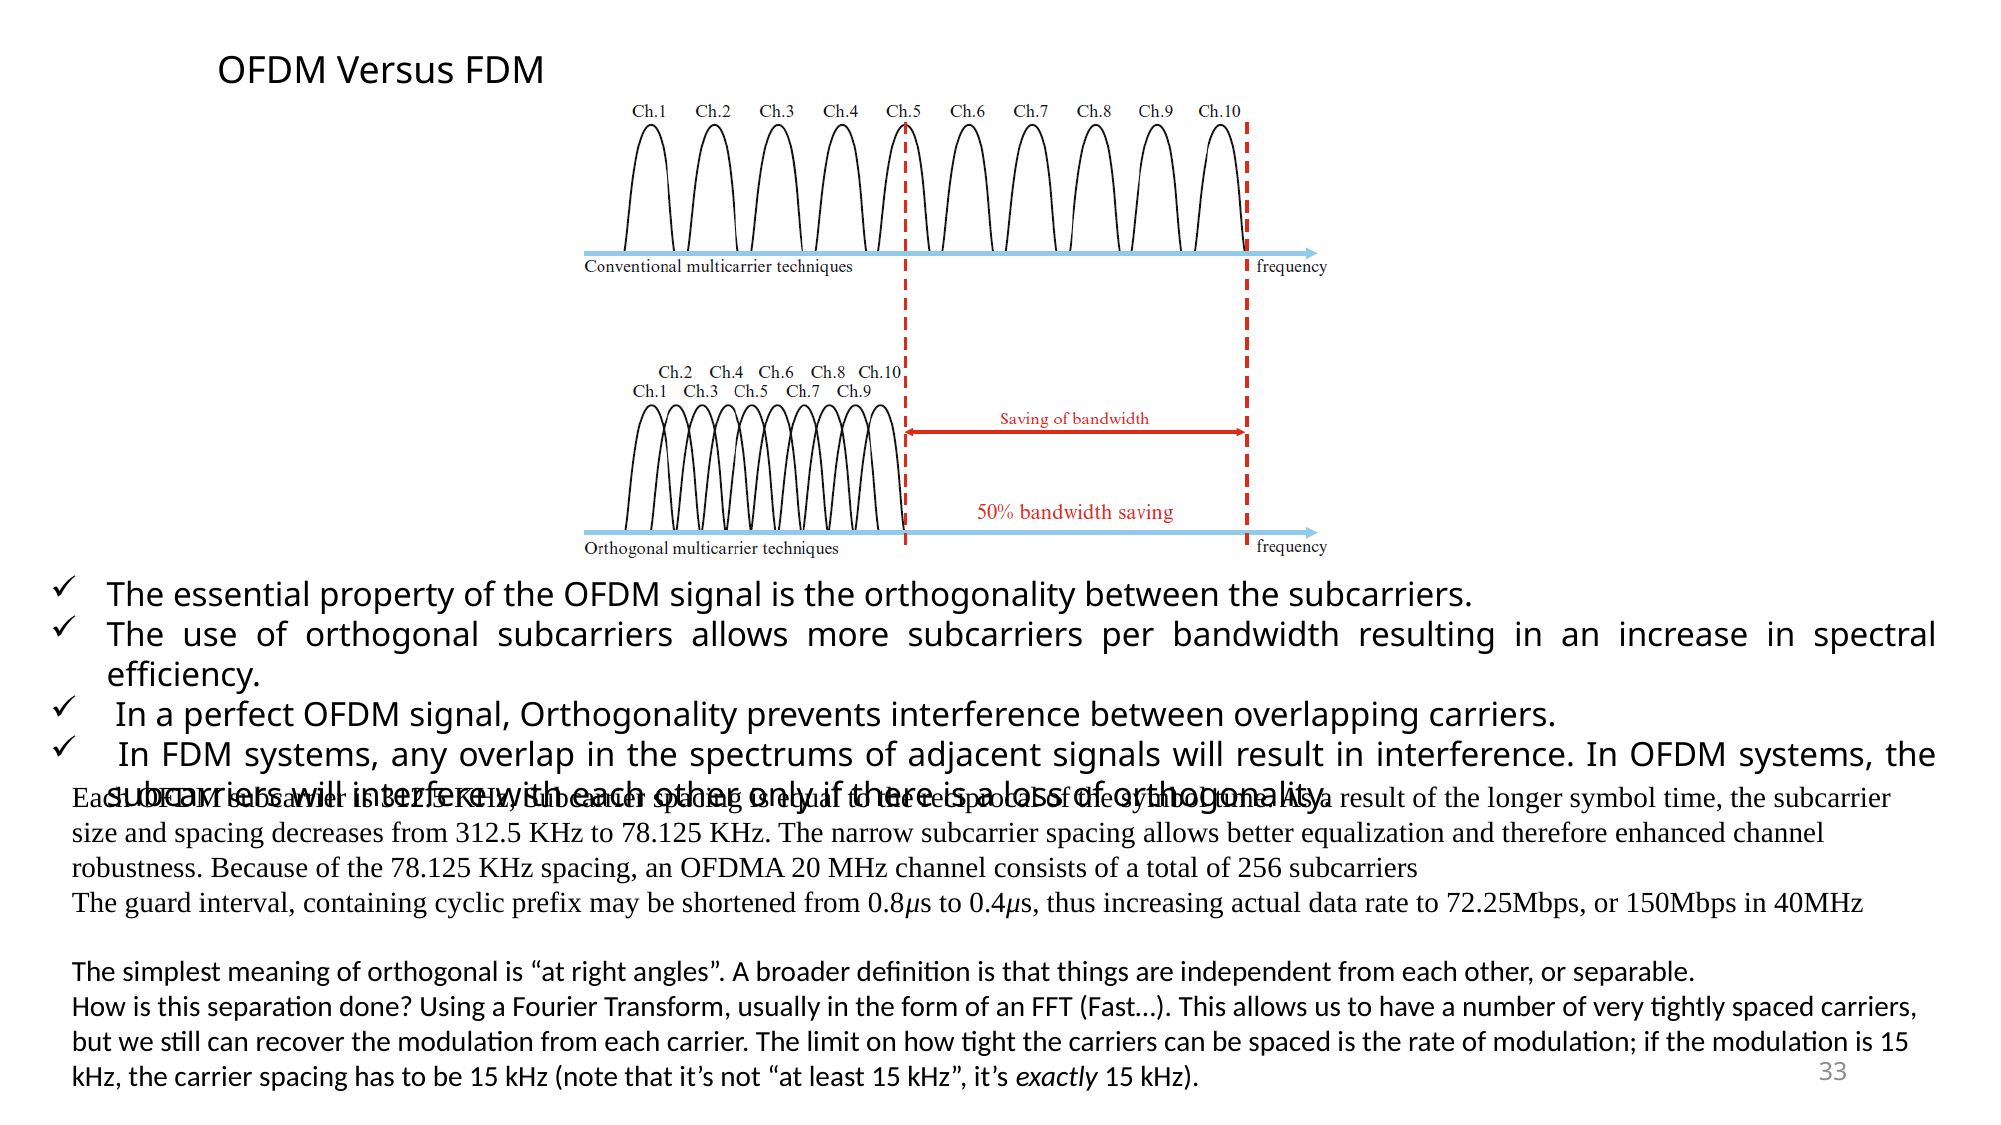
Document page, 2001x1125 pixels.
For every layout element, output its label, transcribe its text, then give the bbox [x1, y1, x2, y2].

text_box OFDM Versus FDM [202, 38, 561, 98]
picture [533, 75, 1342, 561]
text_box Each OFDM subcarrier is 312.5 KHz, Subcarrier spacing is equal to the reciprocal of the symbol time. As a result of the longer symbol time, the subcarrier size and spacing decreases from 312.5 KHz to 78.125 KHz. The narrow subcarrier spacing allows better equalization and therefore enhanced channel robustness. Because of the 78.125 KHz spacing, an OFDMA 20 MHz channel consists of a total of 256 subcarriers The guard interval, containing cyclic prefix may be shortened from 0.8μs to 0.4μs, thus increasing actual data rate to 72.25Mbps, or 150Mbps in 40MHz The simplest meaning of orthogonal is “at right angles”. A broader definition is that things are independent from each other, or separable. How is this separation done? Using a Fourier Transform, usually in the form of an FFT (Fast…). This allows us to have a number of very tightly spaced carriers, but we still can recover the modulation from each carrier. The limit on how tight the carriers can be spaced is the rate of modulation; if the modulation is 15 kHz, the carrier spacing has to be 15 kHz (note that it’s not “at least 15 kHz”, it’s exactly 15 kHz). [57, 770, 1936, 1100]
text_box The essential property of the OFDM signal is the orthogonality between the subcarriers. The use of orthogonal subcarriers allows more subcarriers per bandwidth resulting in an increase in spectral efficiency. In a perfect OFDM signal, Orthogonality prevents interference between overlapping carriers. In FDM systems, any overlap in the spectrums of adjacent signals will result in interference. In OFDM systems, the subcarriers will interfere with each other only if there is a loss of orthogonality. [35, 566, 1955, 821]
